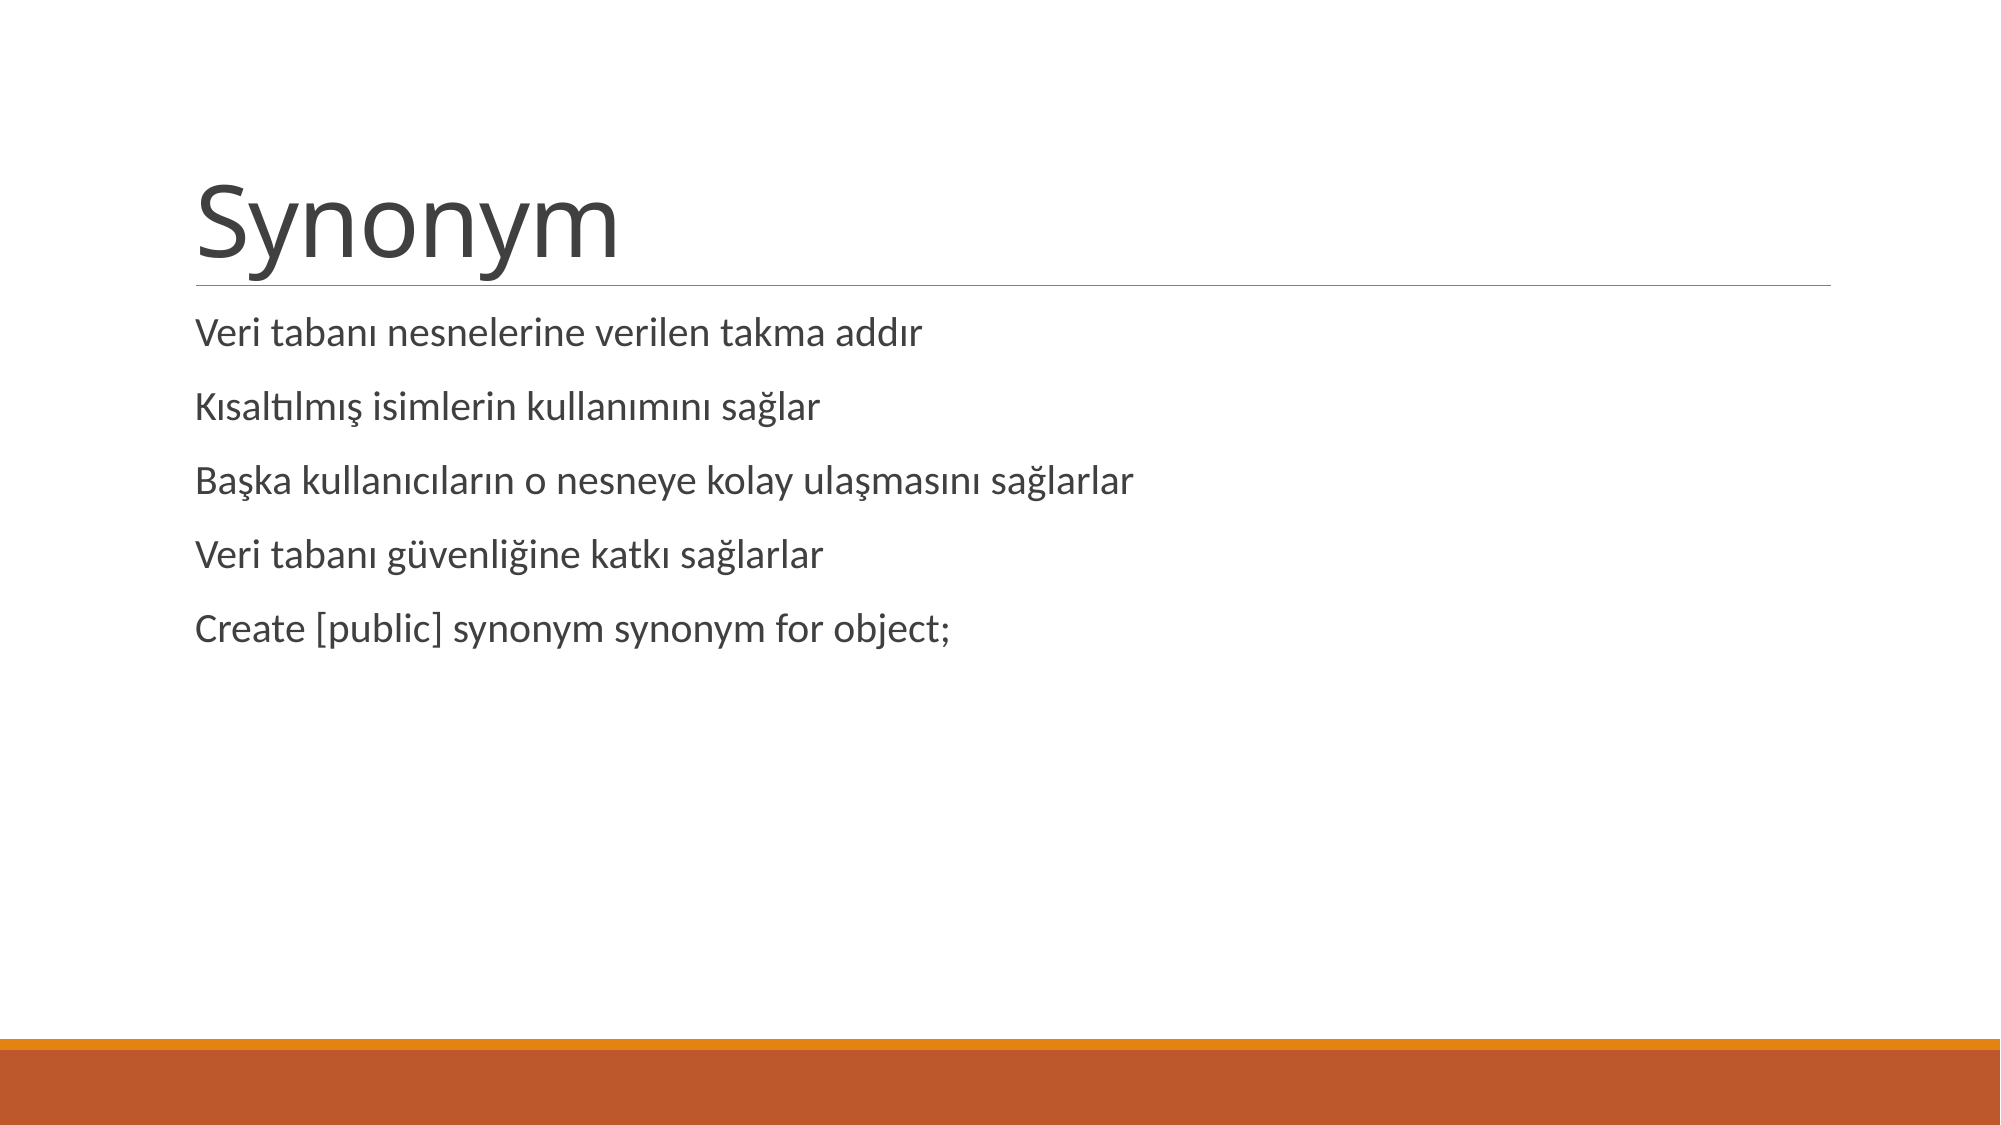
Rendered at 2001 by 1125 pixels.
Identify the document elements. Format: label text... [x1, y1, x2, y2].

list Veri tabanı nesnelerine verilen takma addır Kısaltılmış isimlerin kullanımını sağlar Başka kullanıcıların o nesneye kolay ulaşmasını sağlarlar Veri tabanı güvenliğine katkı sağlarlar Create [public] synonym synonym for object; [180, 302, 1830, 963]
title Synonym [180, 47, 1830, 285]
